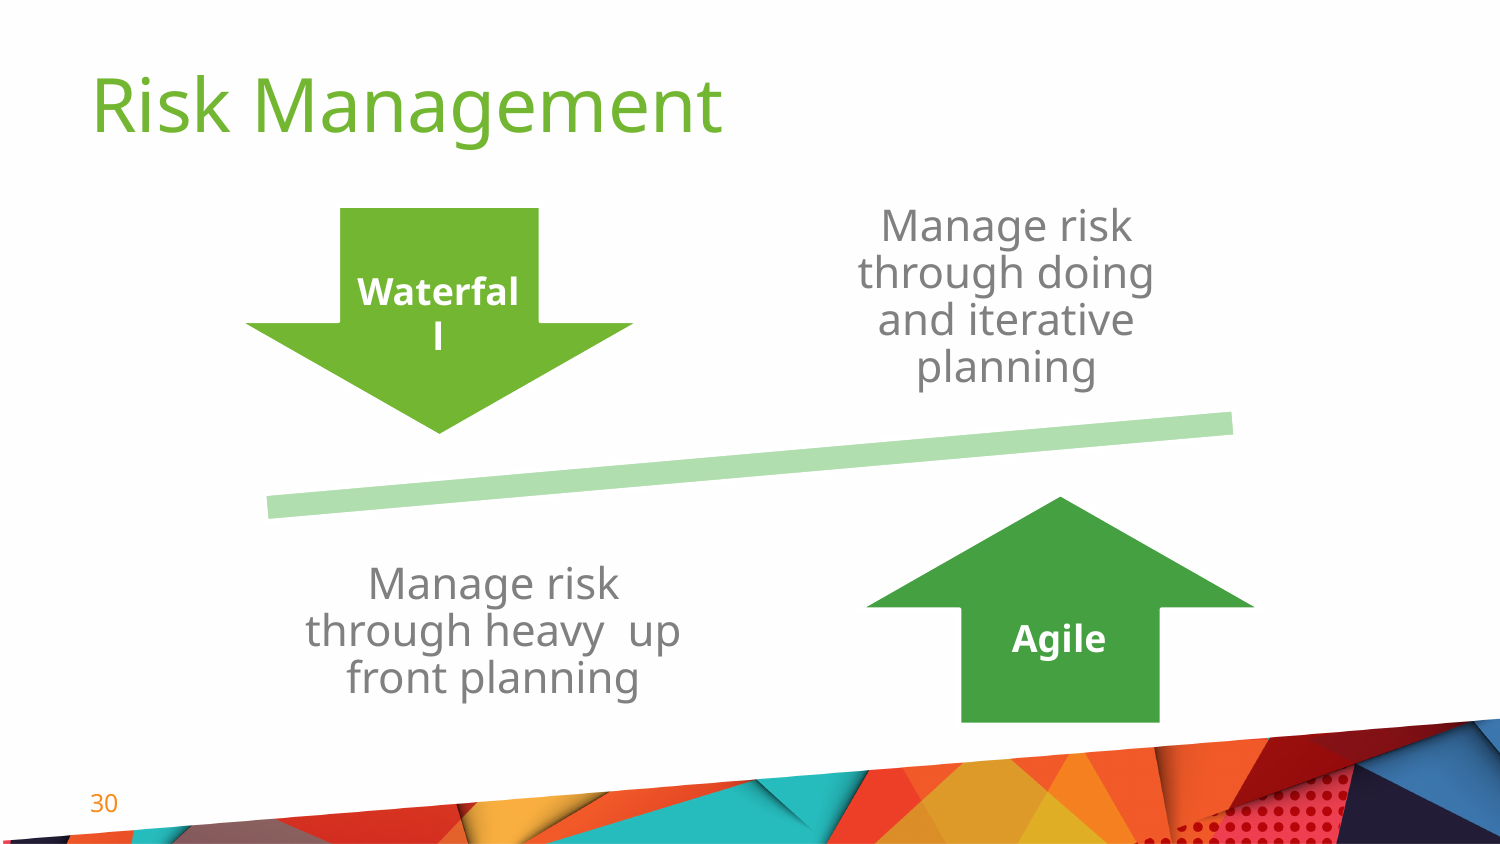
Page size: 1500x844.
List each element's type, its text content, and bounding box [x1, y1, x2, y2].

title Risk Management [75, 33, 1425, 156]
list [74, 176, 1426, 754]
picture [0, 0, 1500, 844]
slide_number 30 [75, 782, 237, 827]
